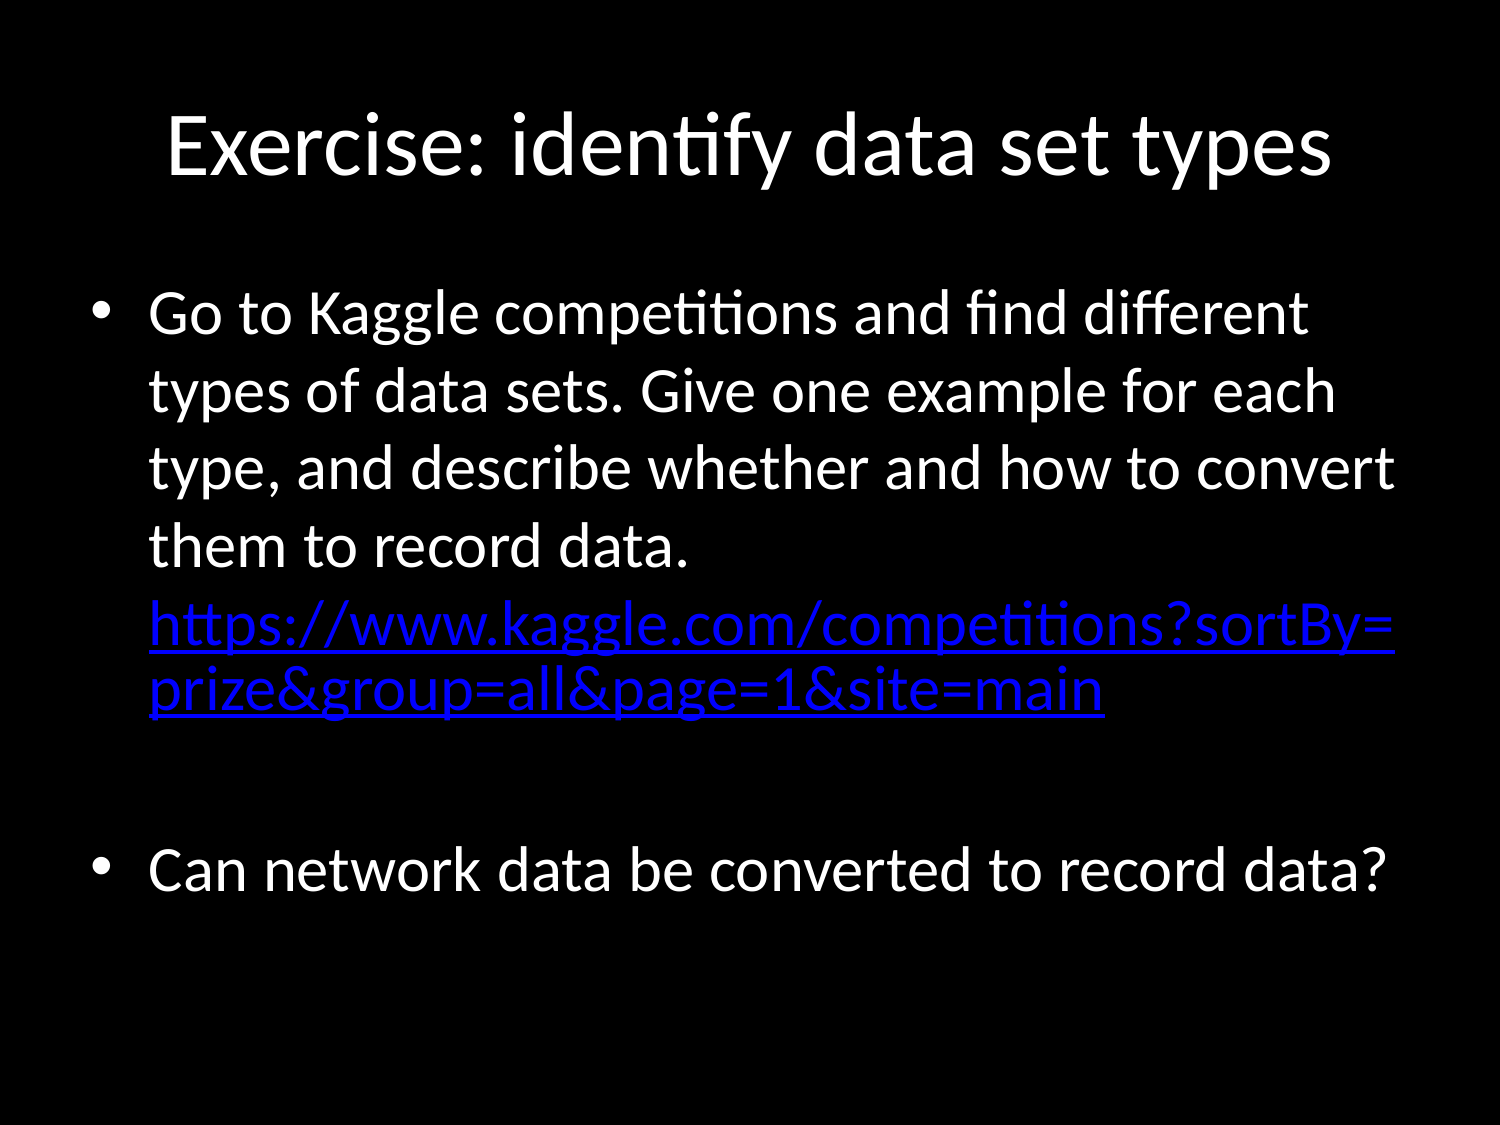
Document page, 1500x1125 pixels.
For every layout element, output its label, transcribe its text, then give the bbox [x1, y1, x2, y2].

title Exercise: identify data set types [75, 45, 1425, 233]
list Go to Kaggle competitions and find different types of data sets. Give one example for each type, and describe whether and how to convert them to record data. https://www.kaggle.com/competitions?sortBy=prize&group=all&page=1&site=main Can network data be converted to record data? [75, 262, 1425, 875]
